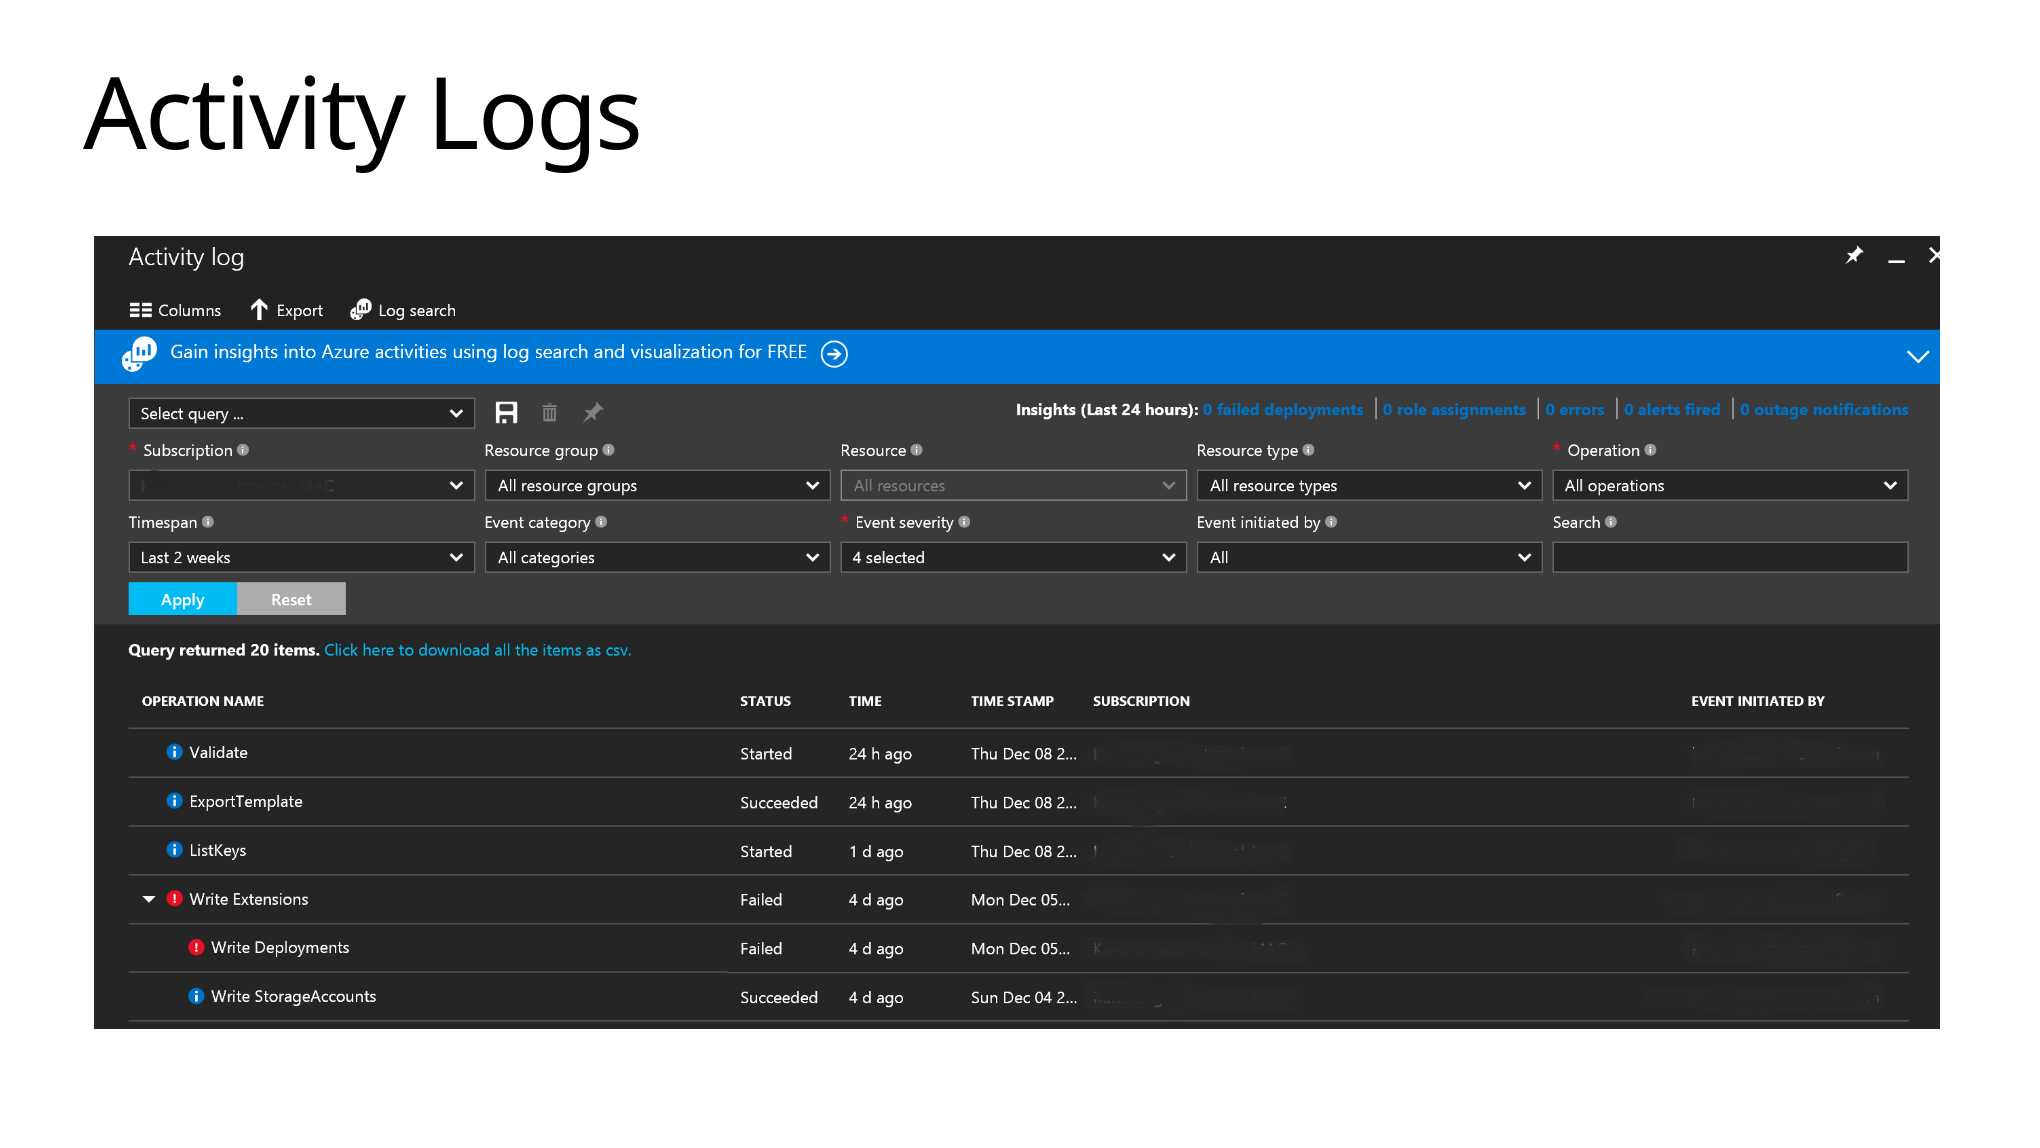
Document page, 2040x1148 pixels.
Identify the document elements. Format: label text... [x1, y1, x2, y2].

title Activity Logs [60, 48, 1980, 199]
picture [94, 235, 1941, 1029]
